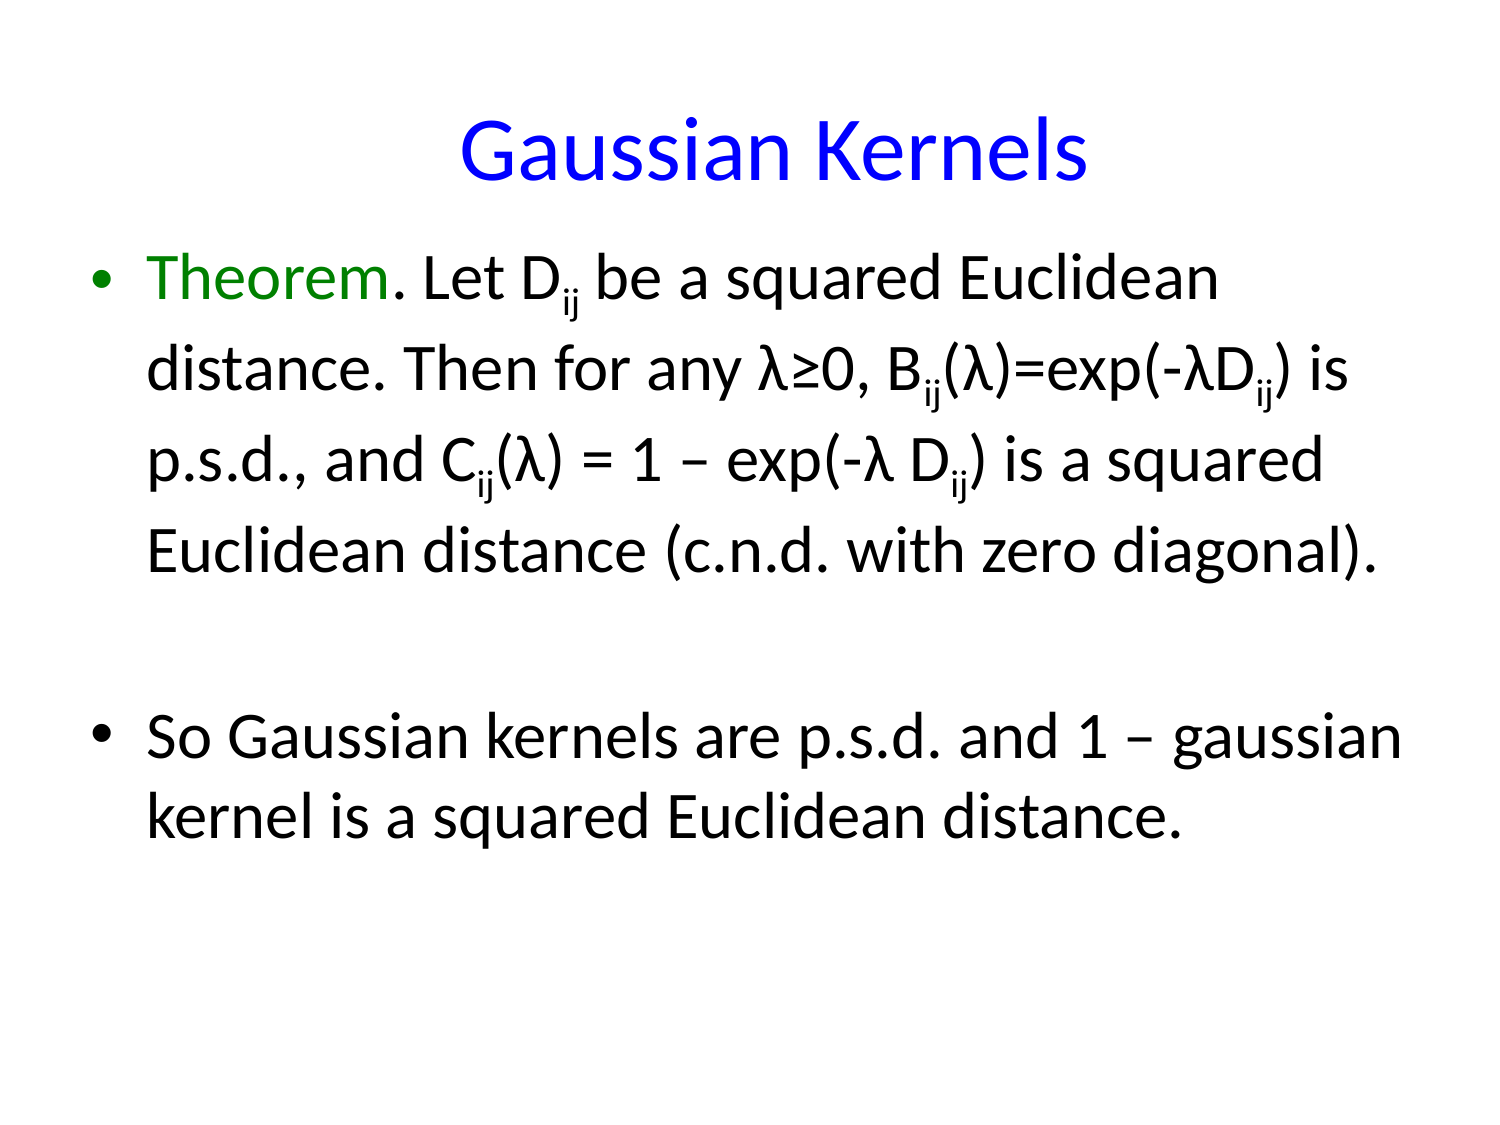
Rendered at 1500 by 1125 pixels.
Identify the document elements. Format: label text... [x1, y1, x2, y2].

title Gaussian Kernels [99, 50, 1450, 238]
list Theorem. Let Dij be a squared Euclidean distance. Then for any λ≥0, Bij(λ)=exp(-λDij) is p.s.d., and Cij(λ) = 1 – exp(-λ Dij) is a squared Euclidean distance (c.n.d. with zero diagonal). So Gaussian kernels are p.s.d. and 1 – gaussian kernel is a squared Euclidean distance. [75, 224, 1425, 1063]
